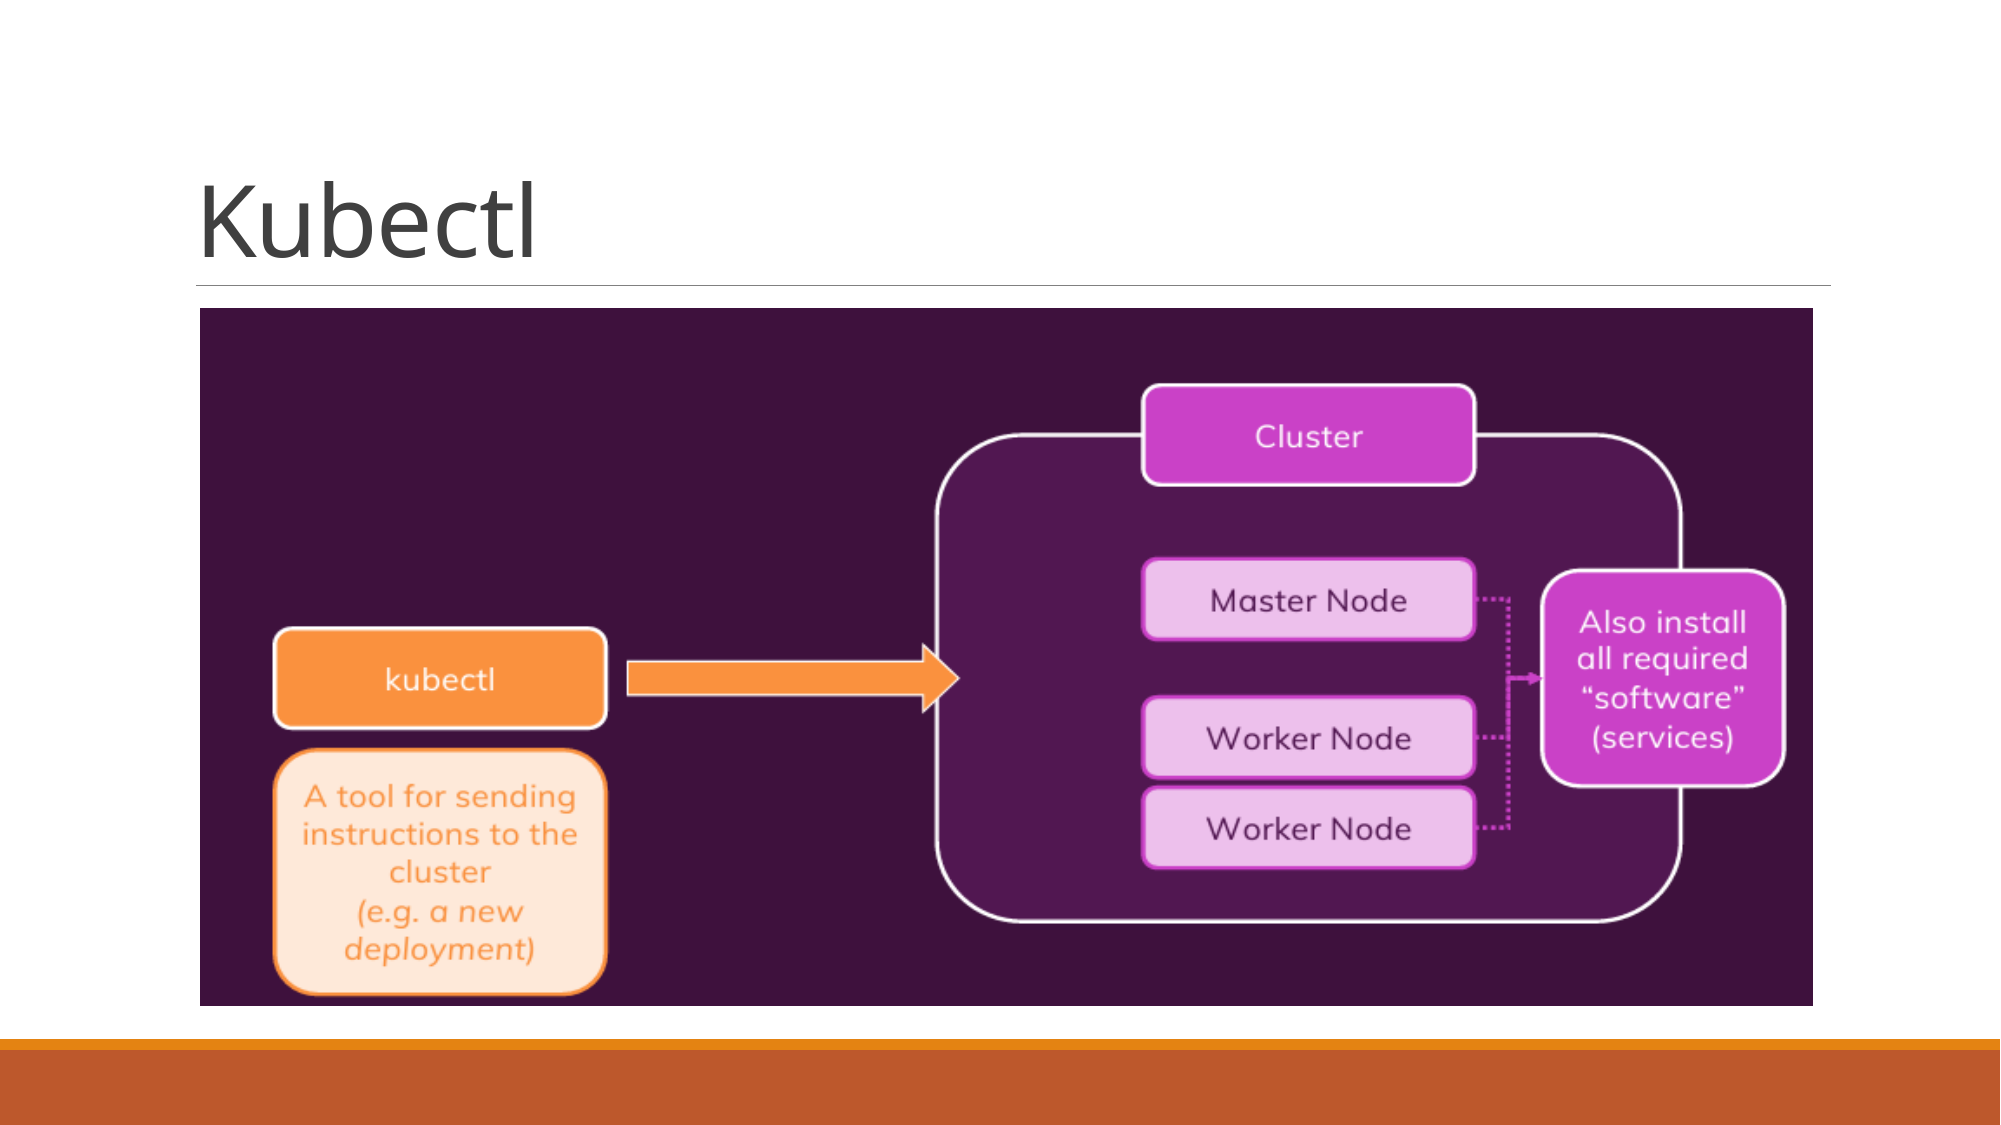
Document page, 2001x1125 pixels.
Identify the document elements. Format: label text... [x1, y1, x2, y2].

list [199, 308, 1813, 1007]
title Kubectl [180, 47, 1830, 285]
